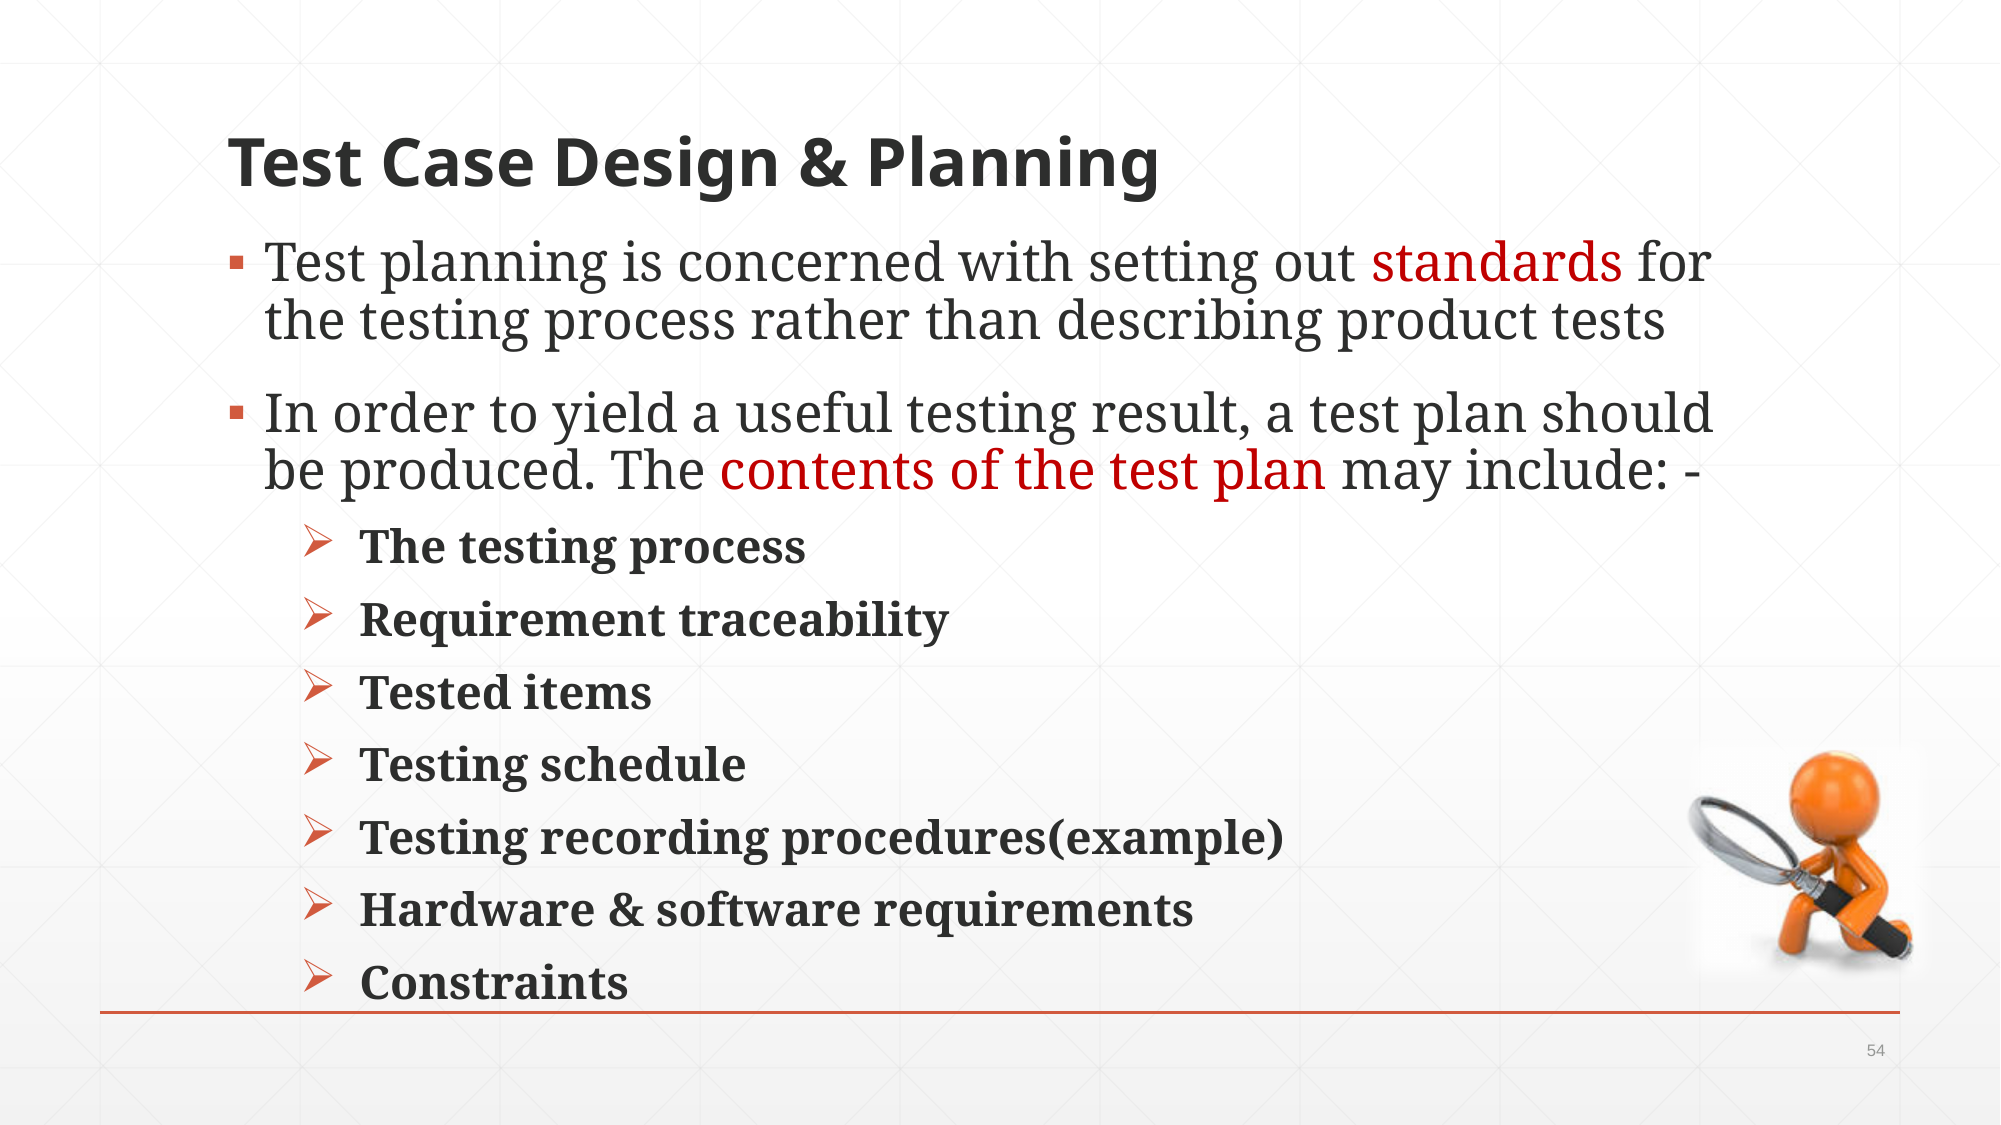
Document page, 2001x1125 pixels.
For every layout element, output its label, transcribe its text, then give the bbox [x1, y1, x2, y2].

list Test planning is concerned with setting out standards for the testing process rather than describing product tests In order to yield a useful testing result, a test plan should be produced. The contents of the test plan may include: - The testing process Requirement traceability Tested items Testing schedule Testing recording procedures(example) Hardware & software requirements Constraints [212, 228, 1788, 1032]
picture [1676, 725, 1942, 991]
slide_number 54 [1749, 1031, 1901, 1069]
title Test Case Design & Planning [212, 82, 1788, 209]
